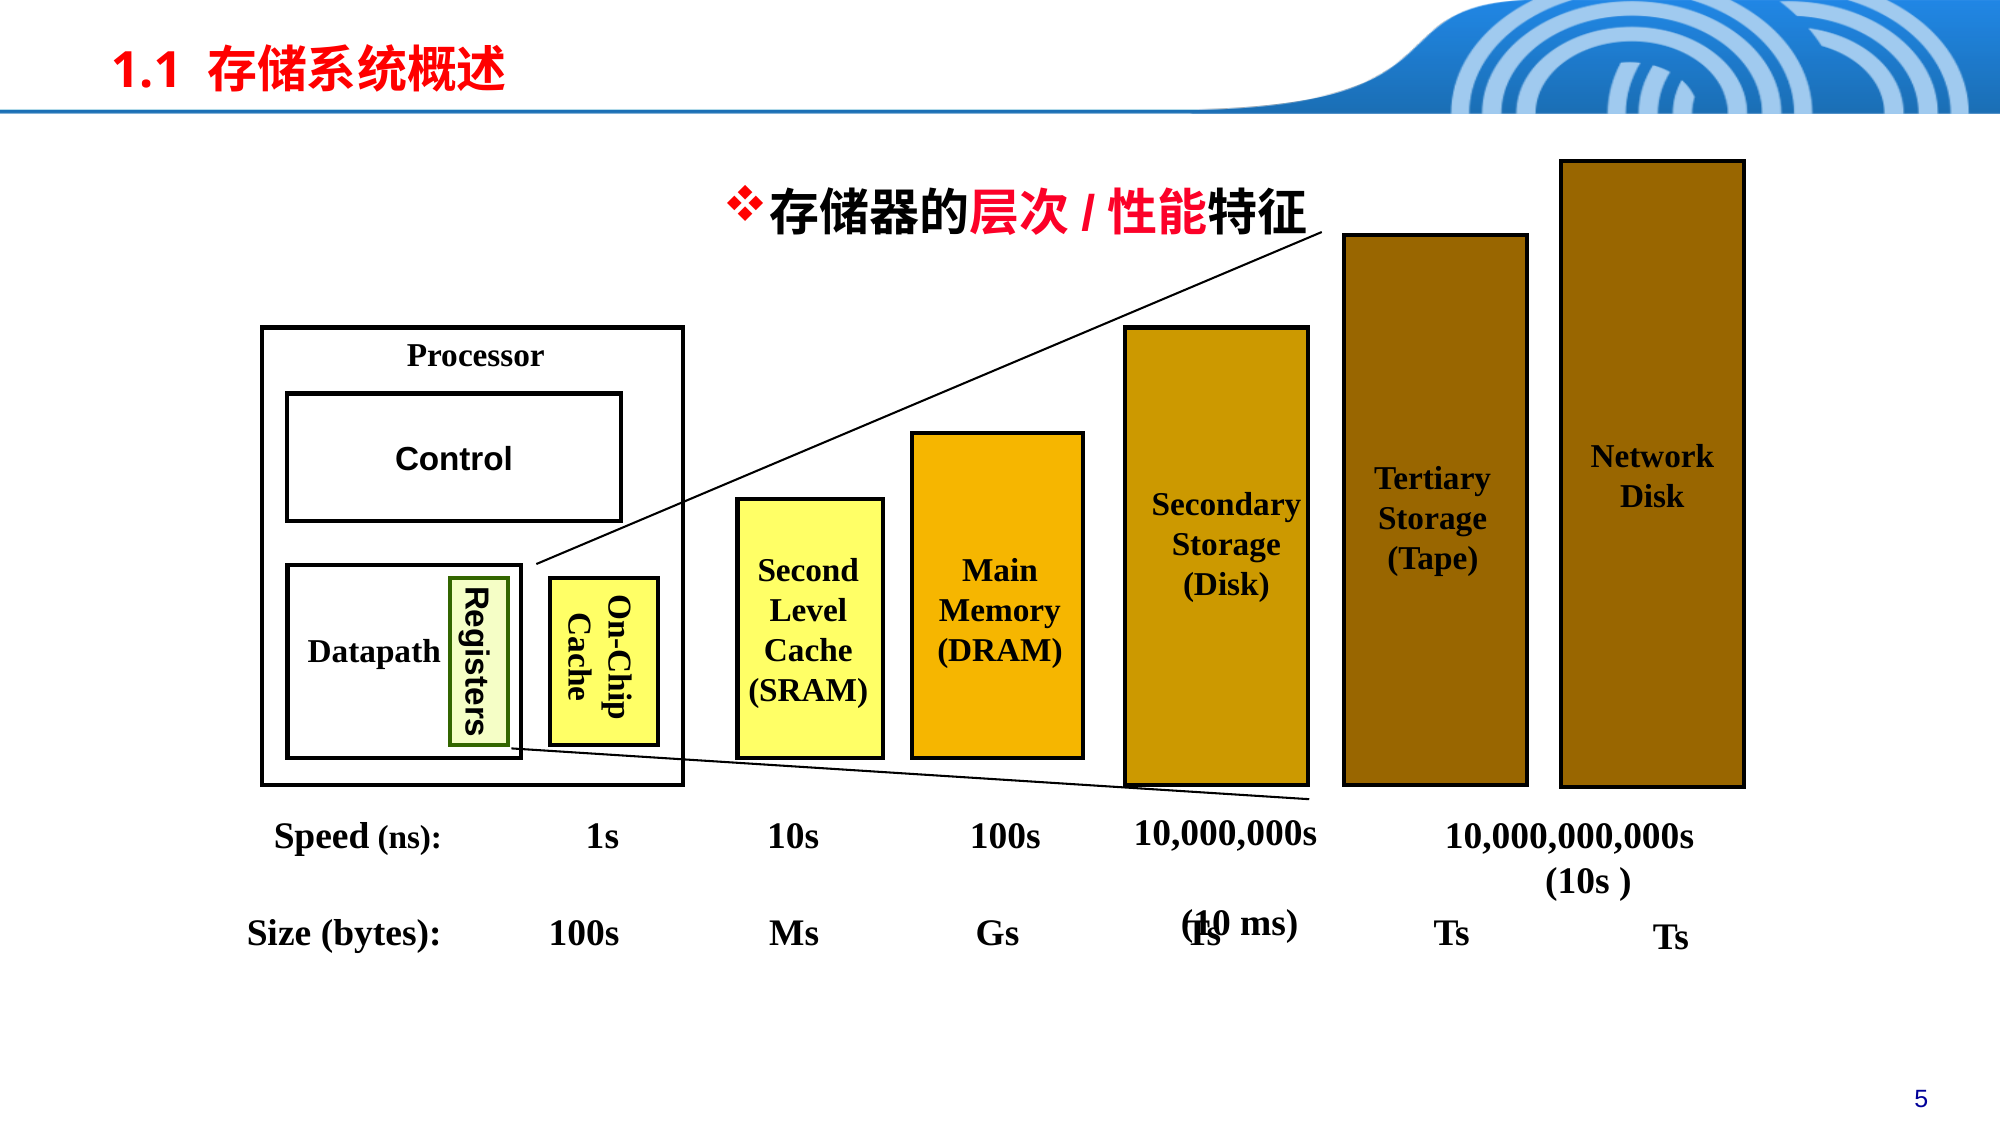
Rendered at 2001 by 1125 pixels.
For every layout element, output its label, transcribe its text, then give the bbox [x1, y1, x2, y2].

picture [0, 0, 2000, 114]
title 1.1 存储系统概述 [99, 40, 964, 103]
list 存储器的层次/性能特征 [711, 148, 2000, 808]
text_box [231, 231, 1721, 962]
text_box Network Disk [1560, 160, 1745, 787]
